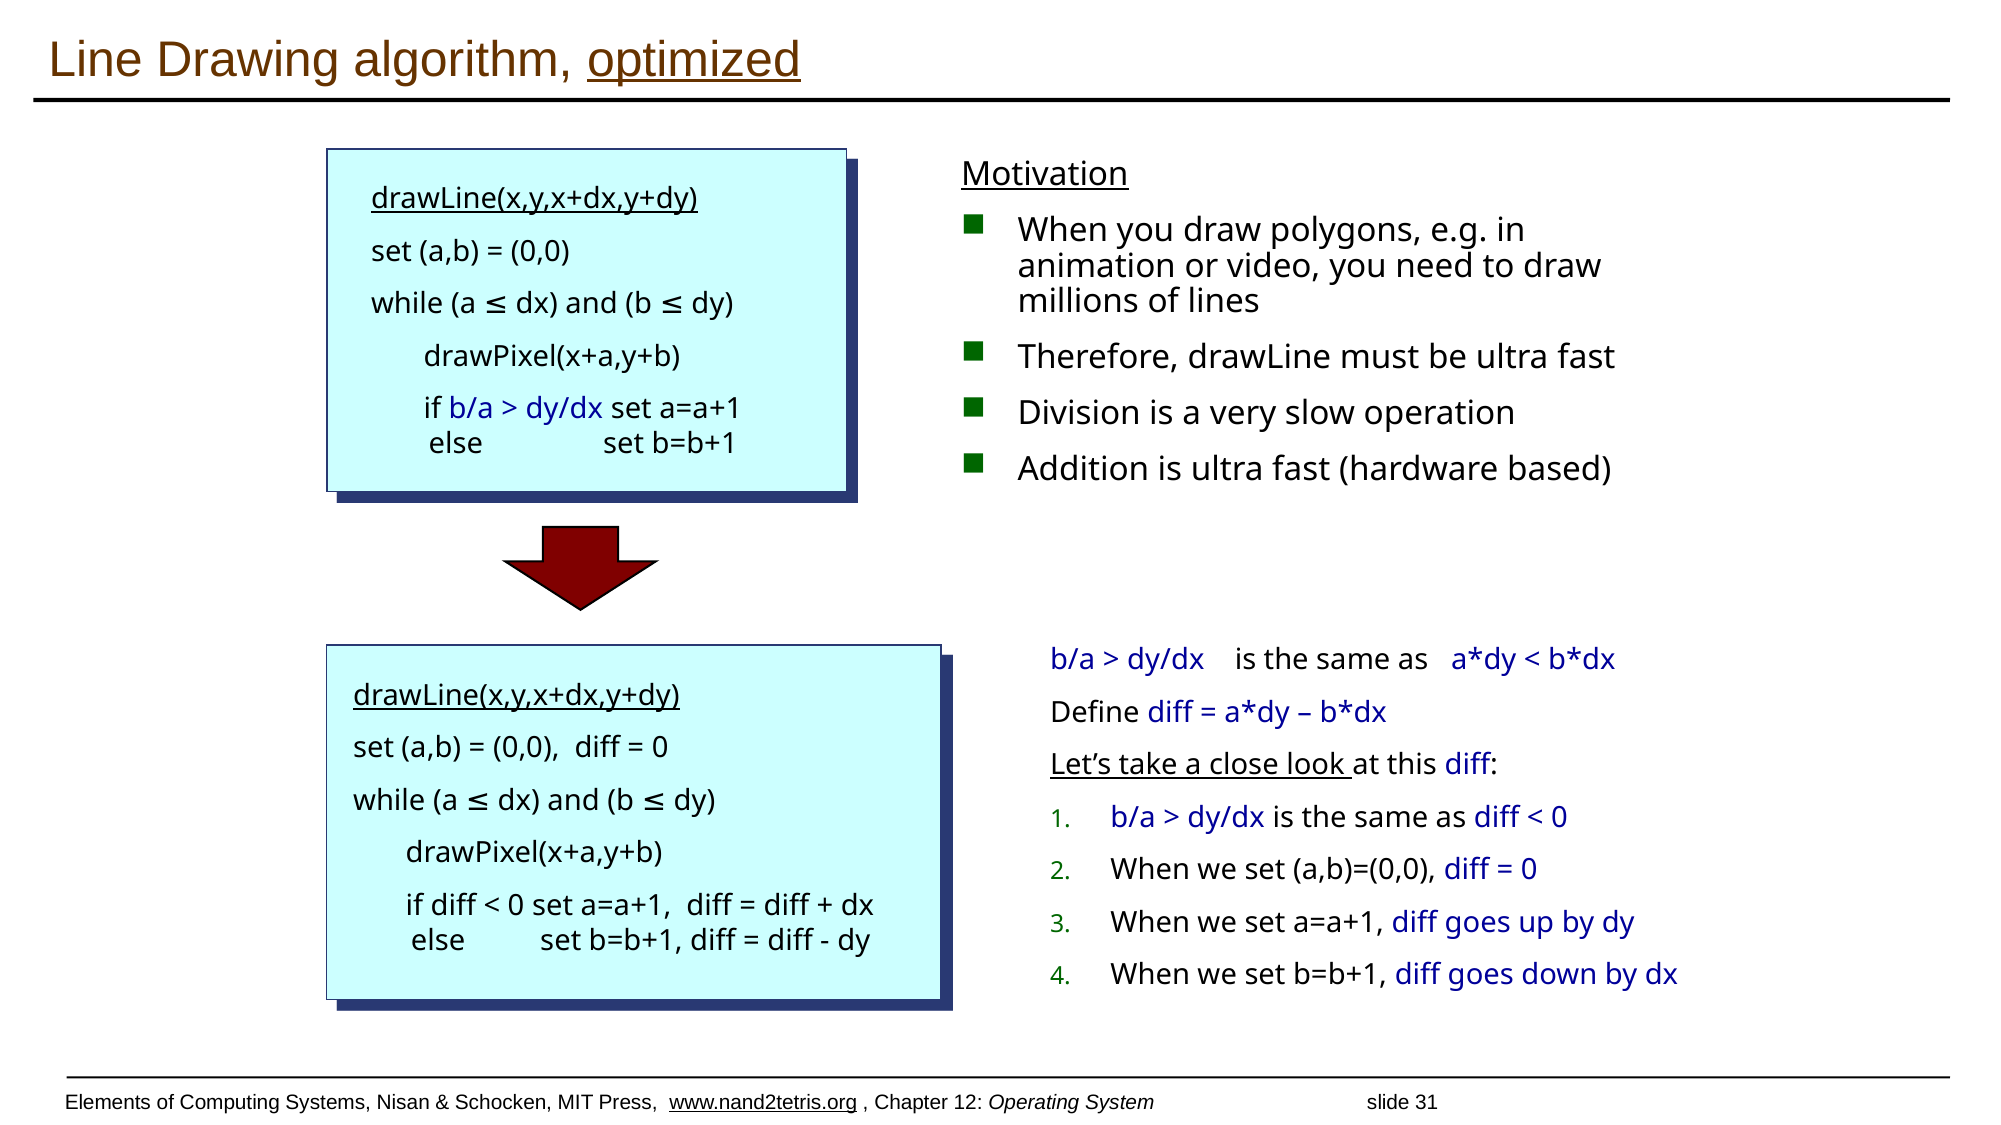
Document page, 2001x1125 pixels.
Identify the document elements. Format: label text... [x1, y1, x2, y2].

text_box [279, 526, 942, 1000]
list Motivation When you draw polygons, e.g. in animation or video, you need to draw millions of lines Therefore, drawLine must be ultra fast Division is a very slow operation Addition is ultra fast (hardware based) [946, 148, 1698, 492]
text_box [326, 148, 847, 504]
text_box b/a > dy/dx is the same as a*dy < b*dx Define diff = a*dy – b*dx Let’s take a close look at this diff: b/a > dy/dx is the same as diff < 0 When we set (a,b)=(0,0), diff = 0 When we set a=a+1, diff goes up by dy When we set b=b+1, diff goes down by dx [976, 633, 1709, 1012]
title Line Drawing algorithm, optimized [33, 12, 1950, 100]
